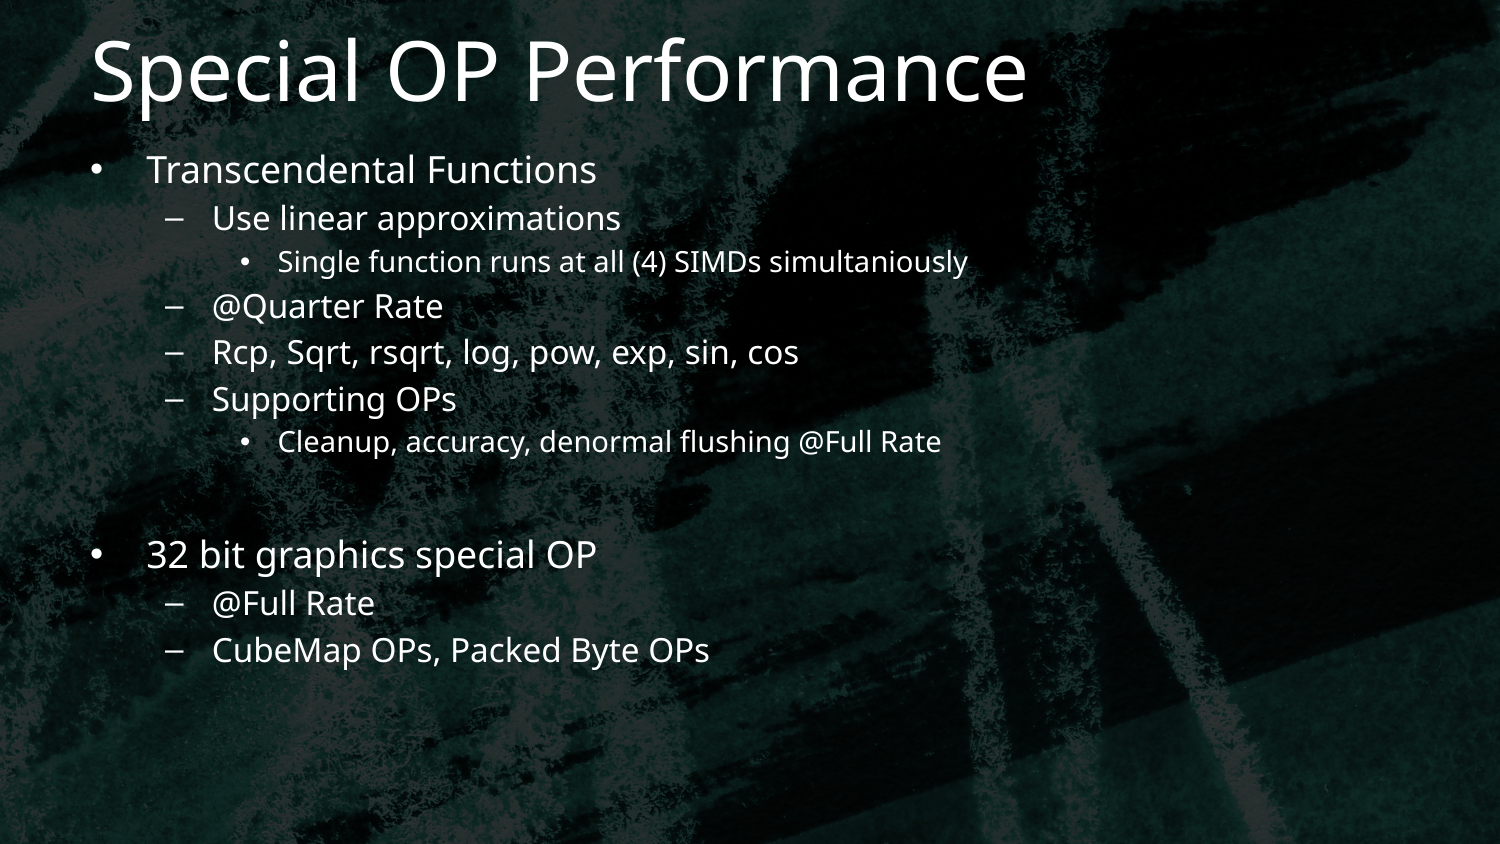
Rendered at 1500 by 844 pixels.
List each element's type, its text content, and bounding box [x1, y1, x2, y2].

list Transcendental Functions Use linear approximations Single function runs at all (4) SIMDs simultaniously @Quarter Rate Rcp, Sqrt, rsqrt, log, pow, exp, sin, cos Supporting OPs Cleanup, accuracy, denormal flushing @Full Rate 32 bit graphics special OP @Full Rate CubeMap OPs, Packed Byte OPs [75, 138, 1425, 754]
picture [0, 0, 1500, 844]
title Special OP Performance [75, 22, 1425, 115]
